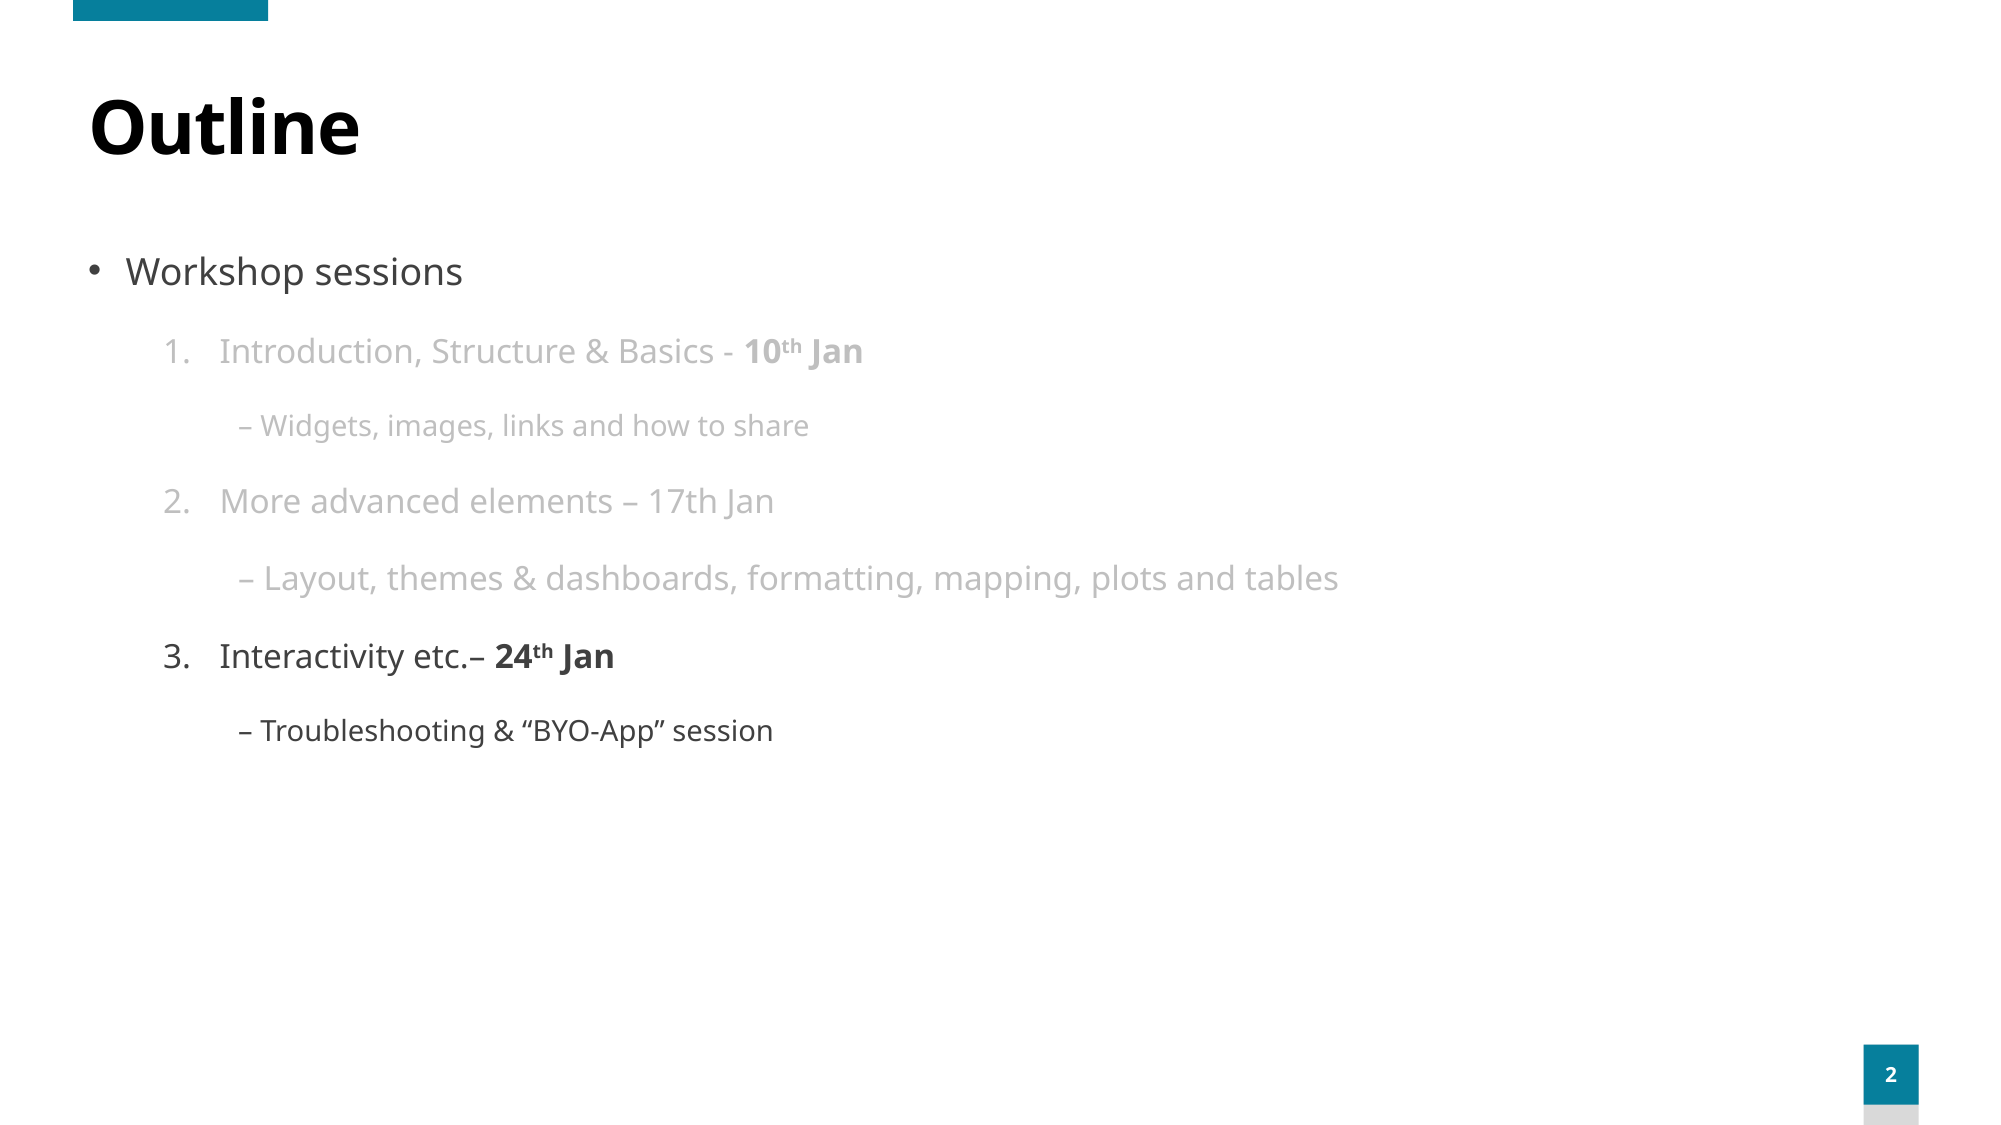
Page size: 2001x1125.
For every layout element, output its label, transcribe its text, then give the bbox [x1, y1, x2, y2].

list Workshop sessions Introduction, Structure & Basics - 10th Jan – Widgets, images, links and how to share More advanced elements – 17th Jan – Layout, themes & dashboards, formatting, mapping, plots and tables Interactivity etc.– 24th Jan – Troubleshooting & “BYO-App” session [73, 239, 1907, 1023]
title Outline [73, 82, 1907, 179]
